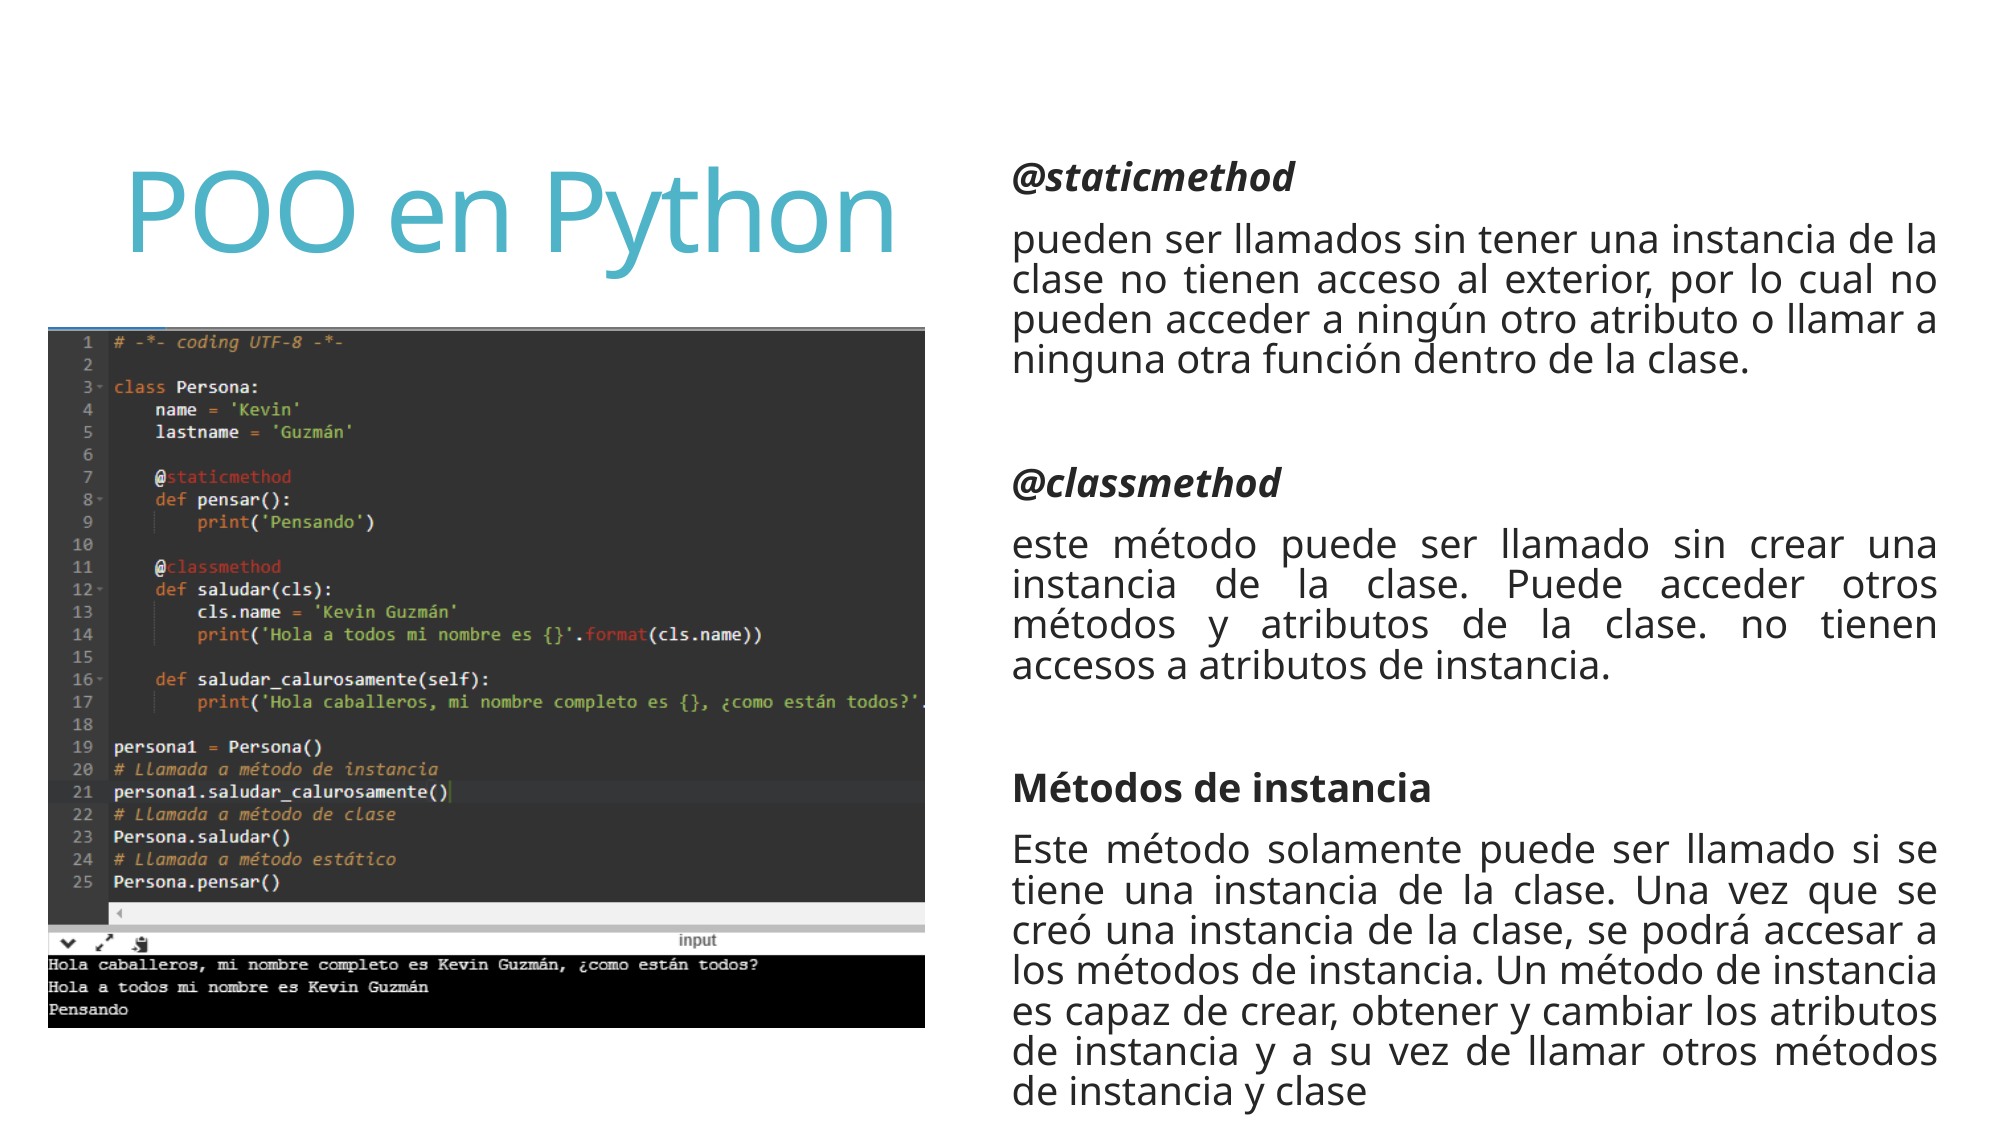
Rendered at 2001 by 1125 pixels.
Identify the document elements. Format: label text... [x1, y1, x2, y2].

list @staticmethod pueden ser llamados sin tener una instancia de la clase no tienen acceso al exterior, por lo cual no pueden acceder a ningún otro atributo o llamar a ninguna otra función dentro de la clase. @classmethod este método puede ser llamado sin crear una instancia de la clase. Puede acceder otros métodos y atributos de la clase. no tienen accesos a atributos de instancia. Métodos de instancia Este método solamente puede ser llamado si se tiene una instancia de la clase. Una vez que se creó una instancia de la clase, se podrá accesar a los métodos de instancia. Un método de instancia es capaz de crear, obtener y cambiar los atributos de instancia y a su vez de llamar otros métodos de instancia y clase [983, 151, 1955, 1125]
title POO en Python [107, 81, 1875, 354]
picture [48, 327, 926, 1028]
